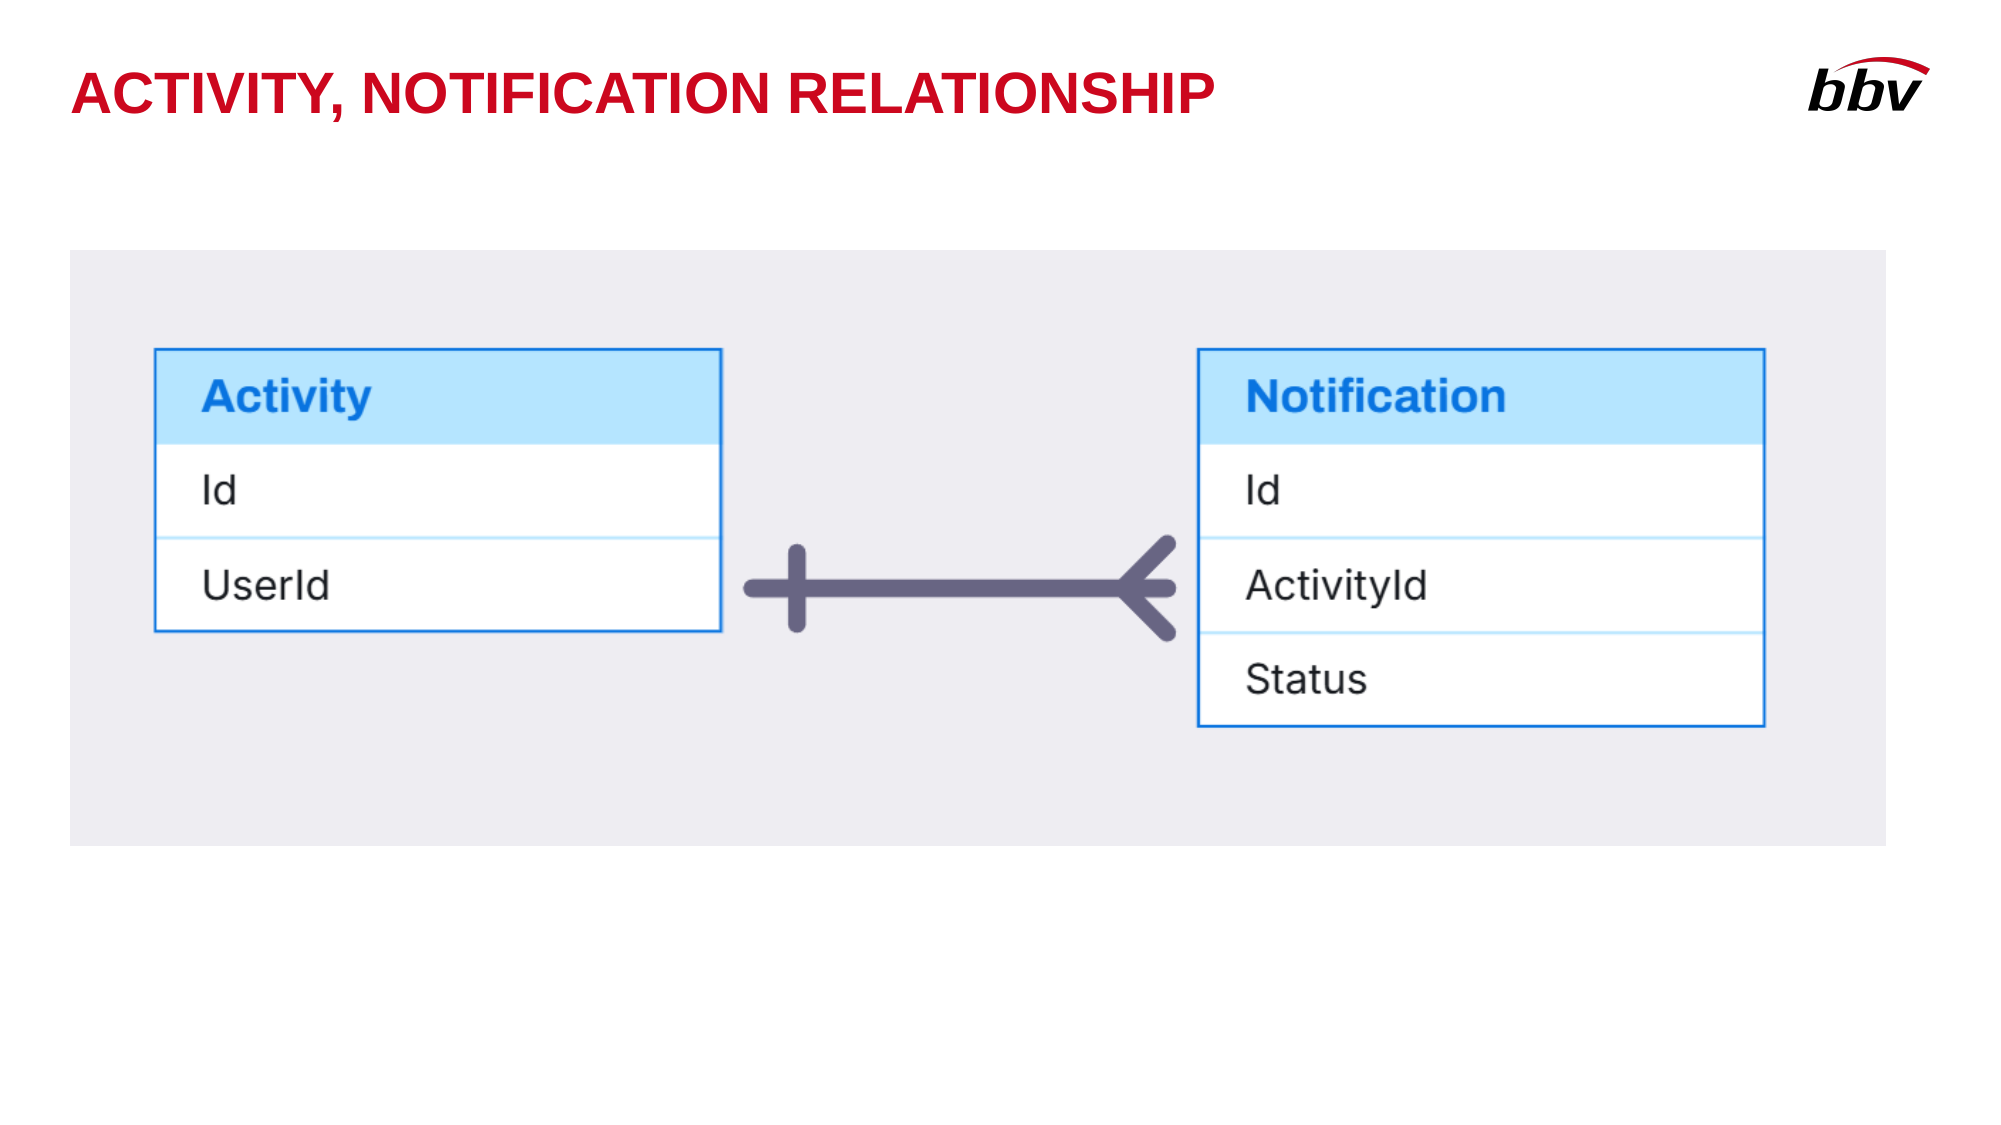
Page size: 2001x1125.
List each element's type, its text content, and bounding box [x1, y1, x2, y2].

picture [1808, 57, 1930, 111]
title ACTIVITY, NOTIFICATION RELATIONSHIP [70, 0, 1666, 181]
picture [70, 250, 1887, 846]
